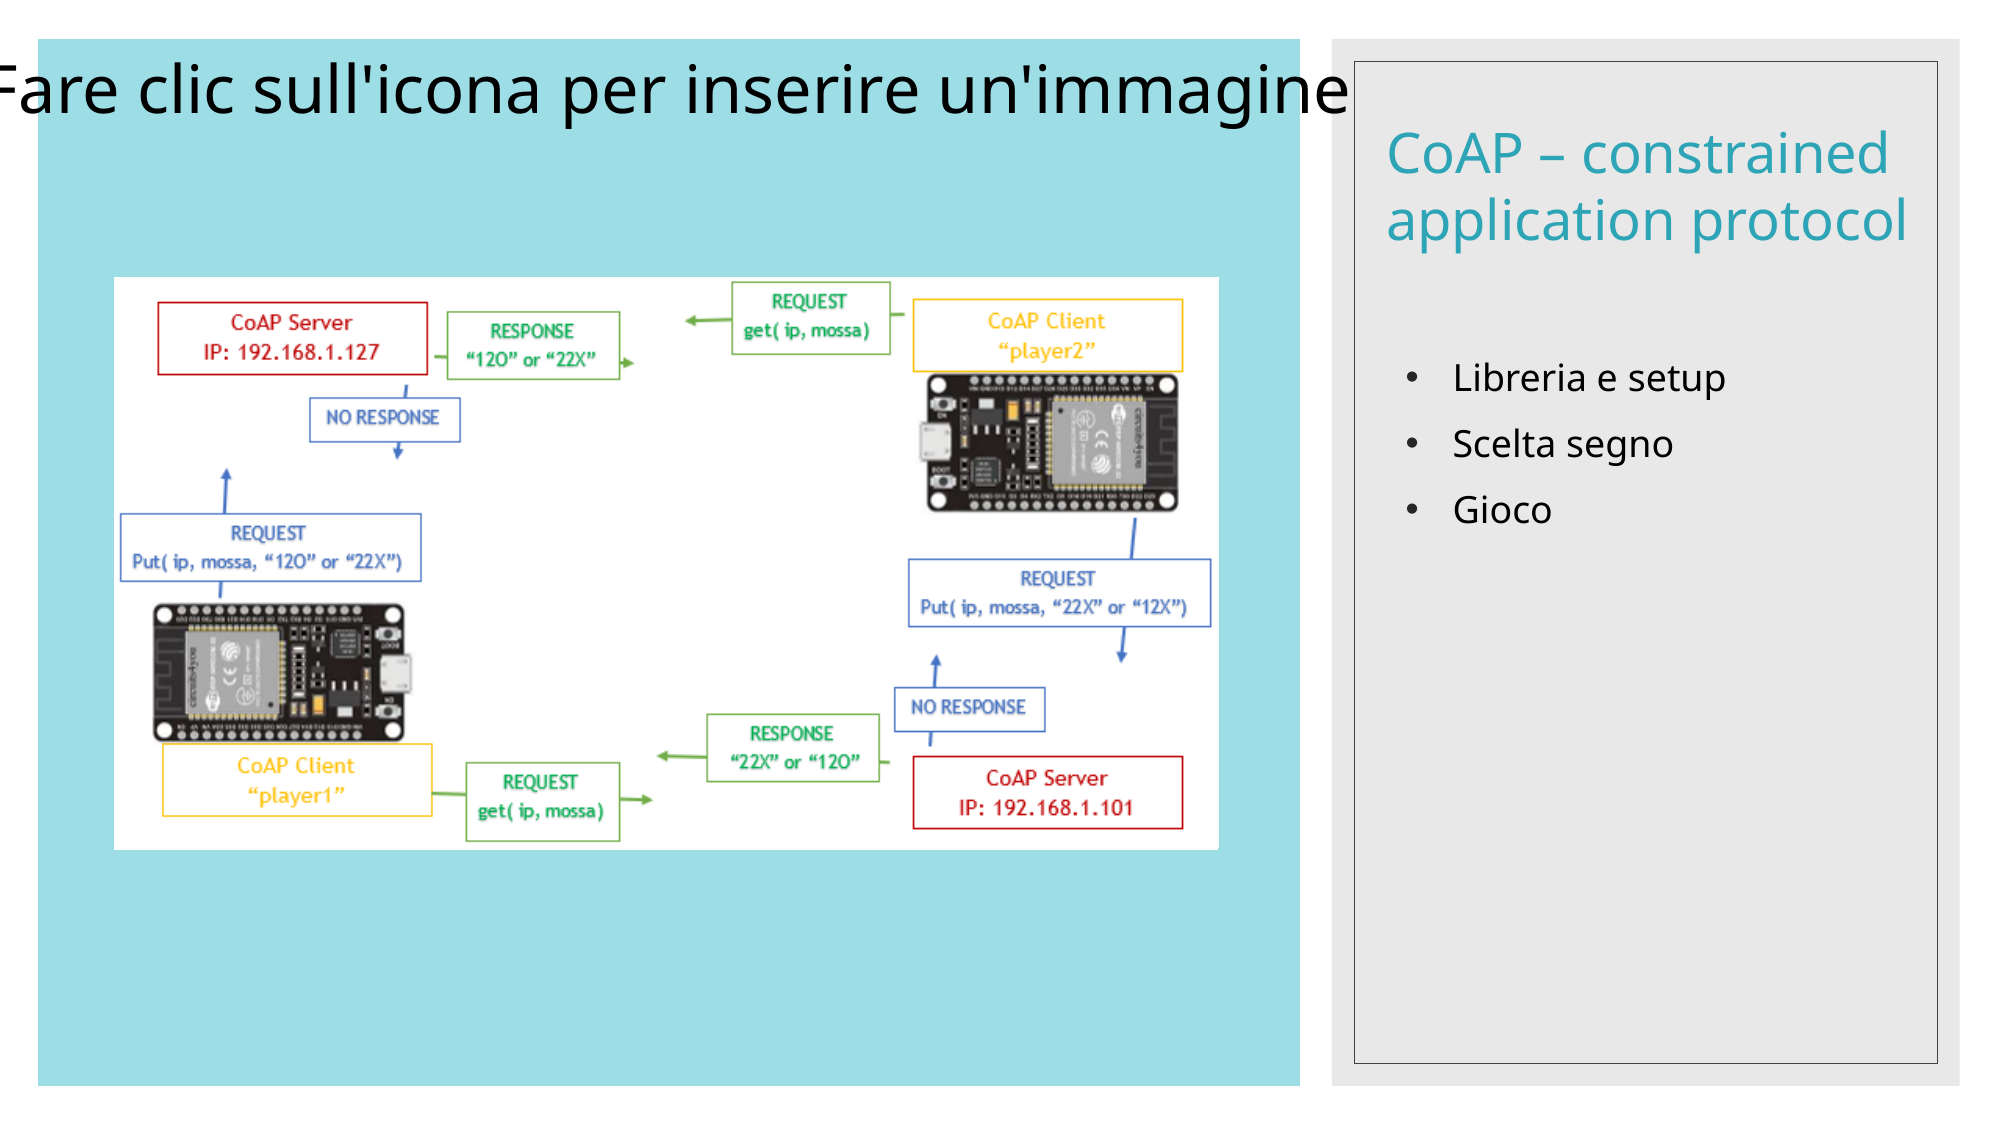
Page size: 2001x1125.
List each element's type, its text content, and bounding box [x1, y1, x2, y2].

picture [37, 38, 1300, 1086]
title CoAP – constrained application protocol [1371, 103, 1926, 260]
list Libreria e setup Scelta segno Gioco [1390, 342, 1926, 1022]
